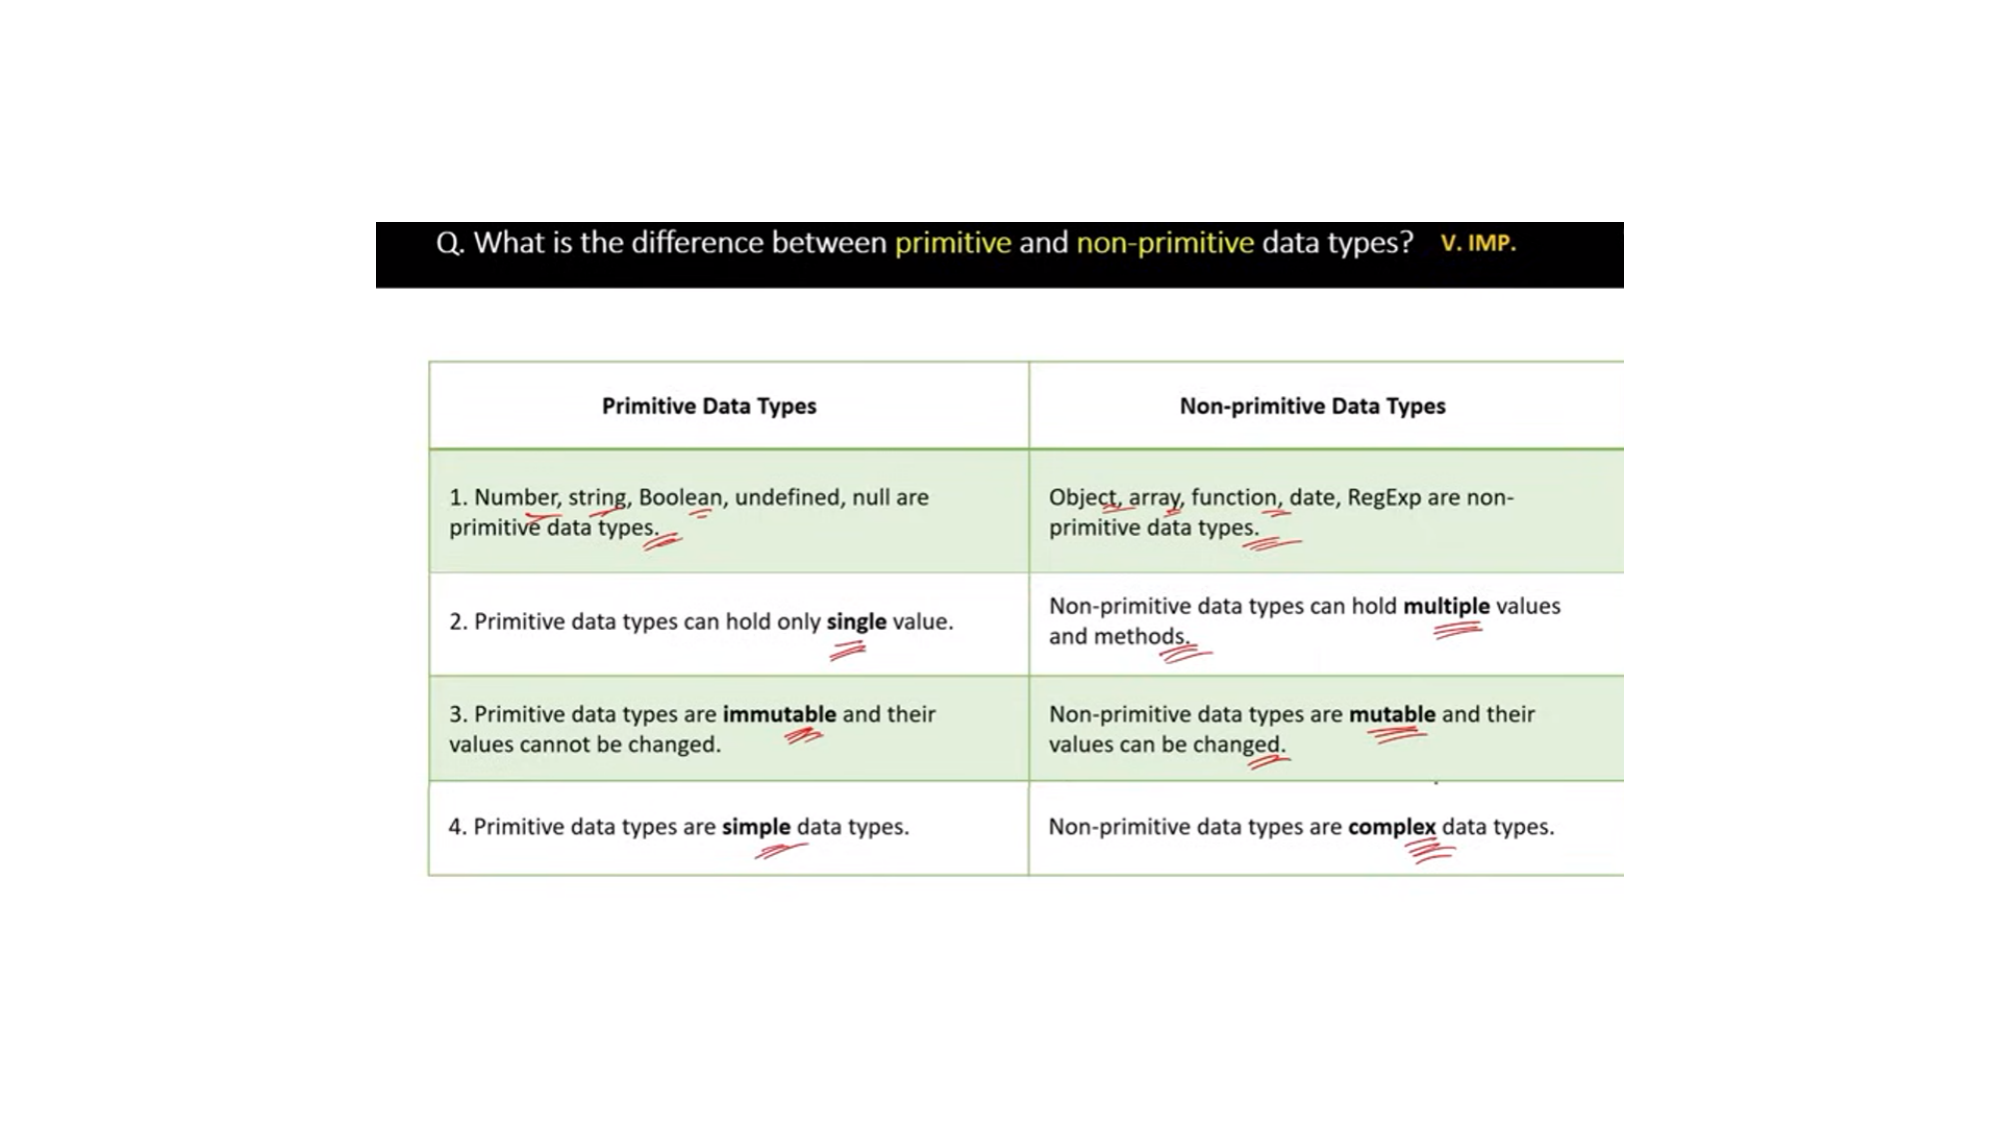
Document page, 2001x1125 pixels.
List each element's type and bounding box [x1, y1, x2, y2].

picture [375, 222, 1624, 903]
